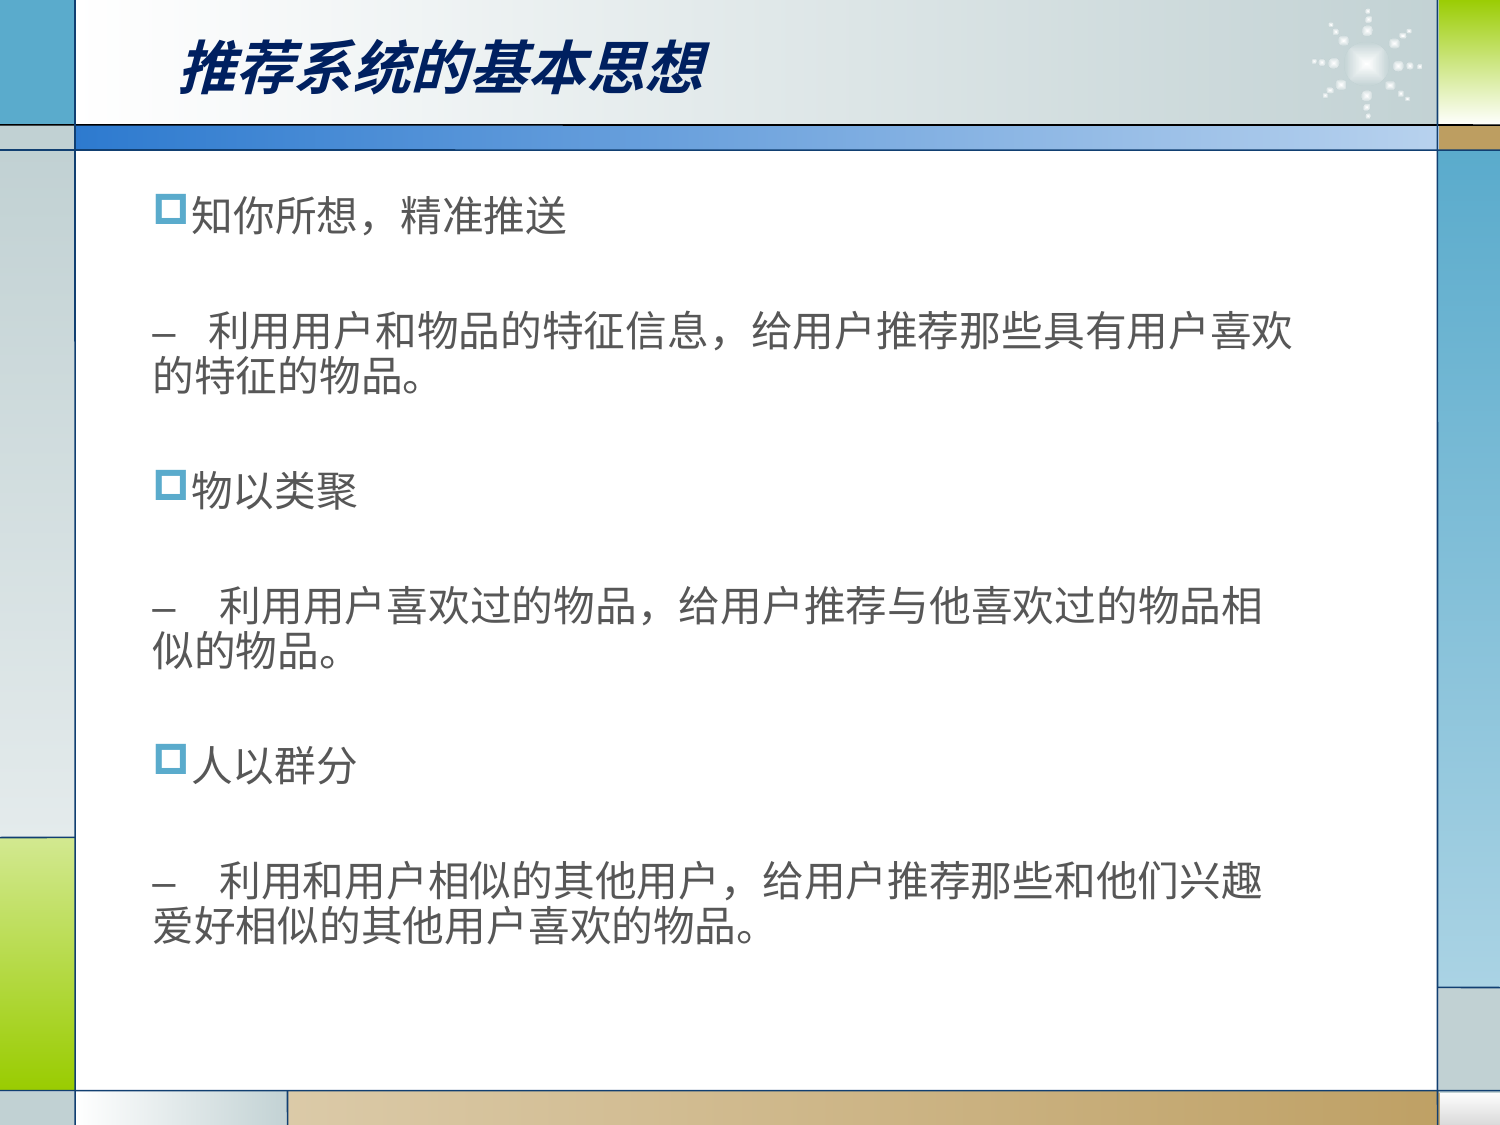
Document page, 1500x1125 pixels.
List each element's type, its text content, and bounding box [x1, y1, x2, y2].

title 推荐系统的基本思想 [162, 19, 1263, 113]
list 知你所想，精准推送 – 利用用户和物品的特征信息，给用户推荐那些具有用户喜欢的特征的物品。 物以类聚 – 利用用户喜欢过的物品，给用户推荐与他喜欢过的物品相似的物品。 人以群分 – 利用和用户相似的其他用户，给用户推荐那些和他们兴趣爱好相似的其他用户喜欢的物品。 [137, 187, 1313, 1001]
